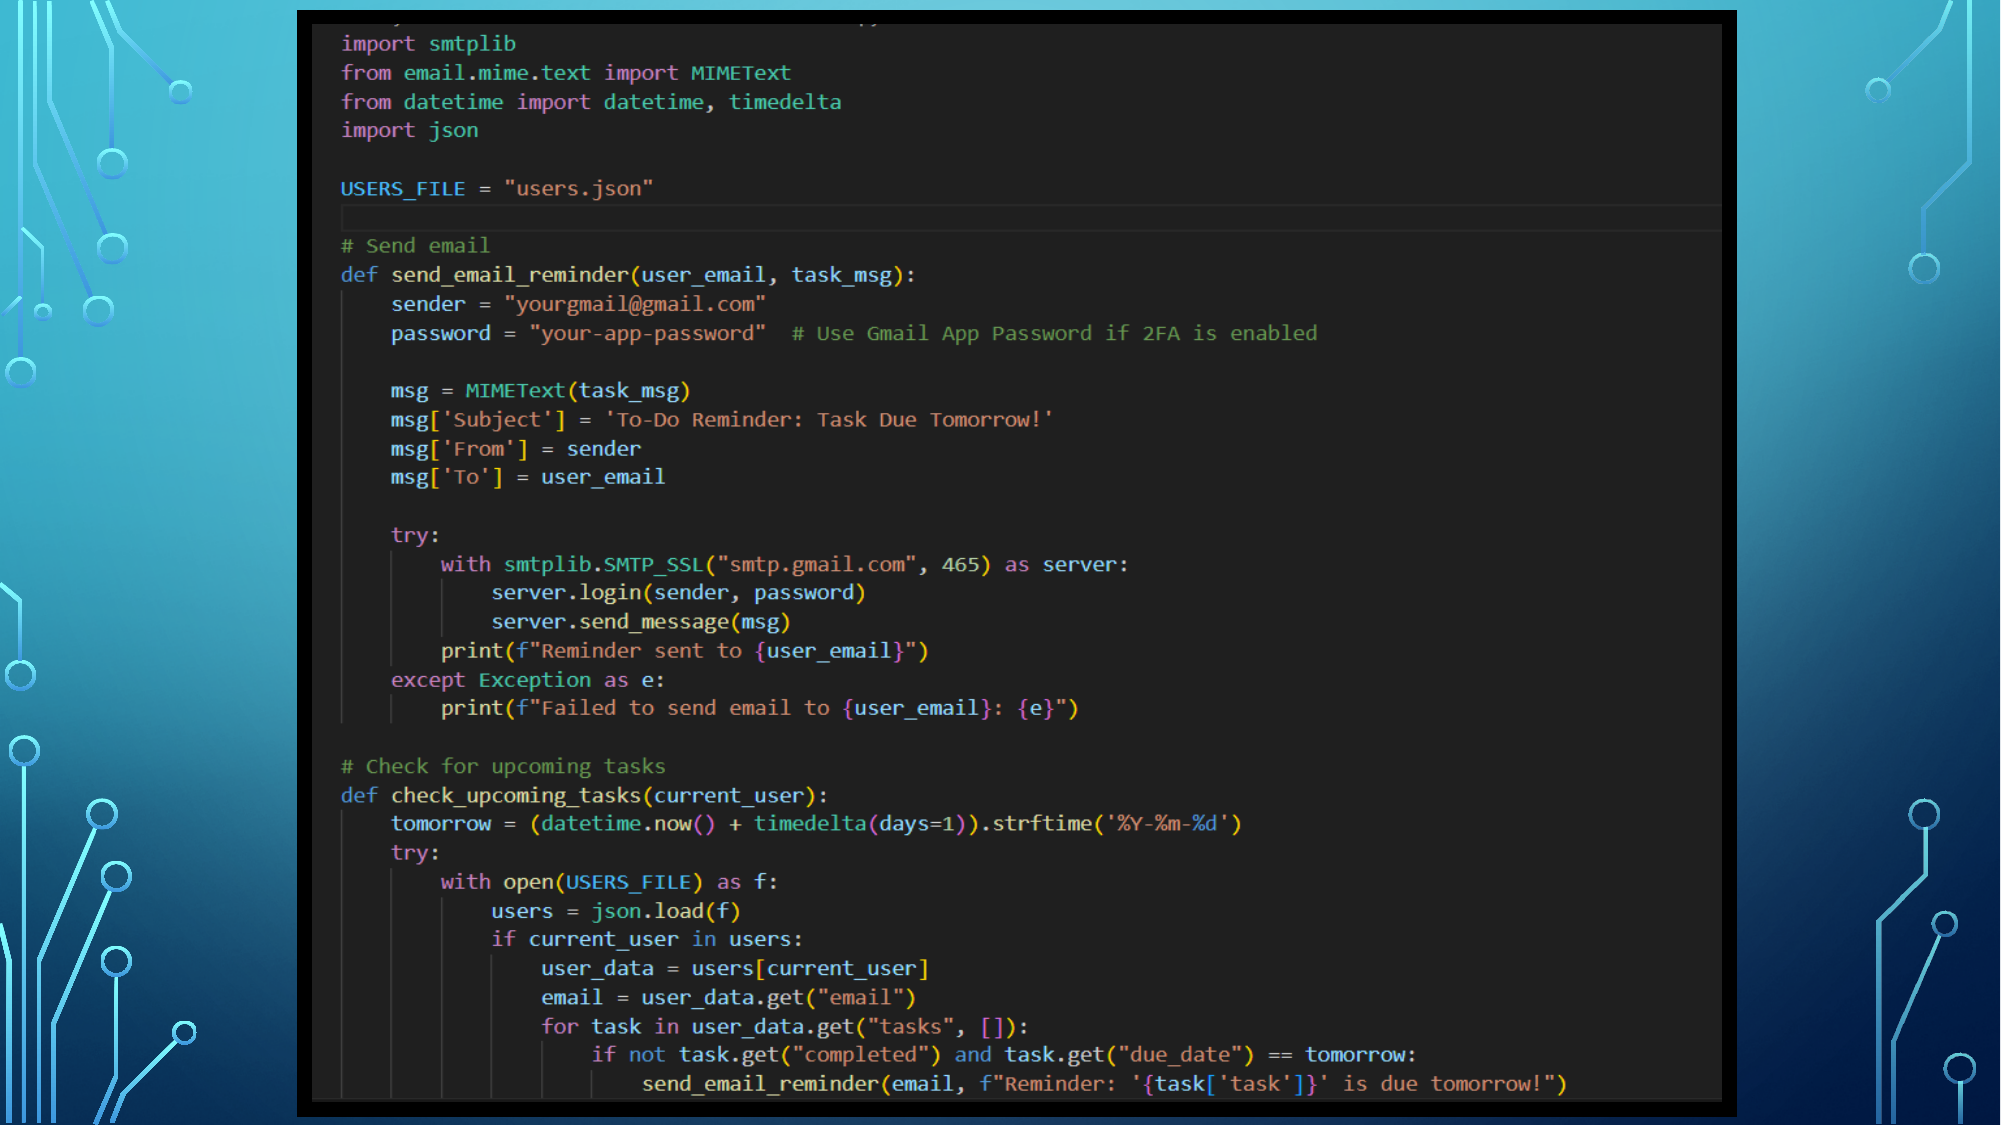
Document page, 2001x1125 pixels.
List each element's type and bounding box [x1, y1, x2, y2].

picture [311, 23, 1723, 1103]
